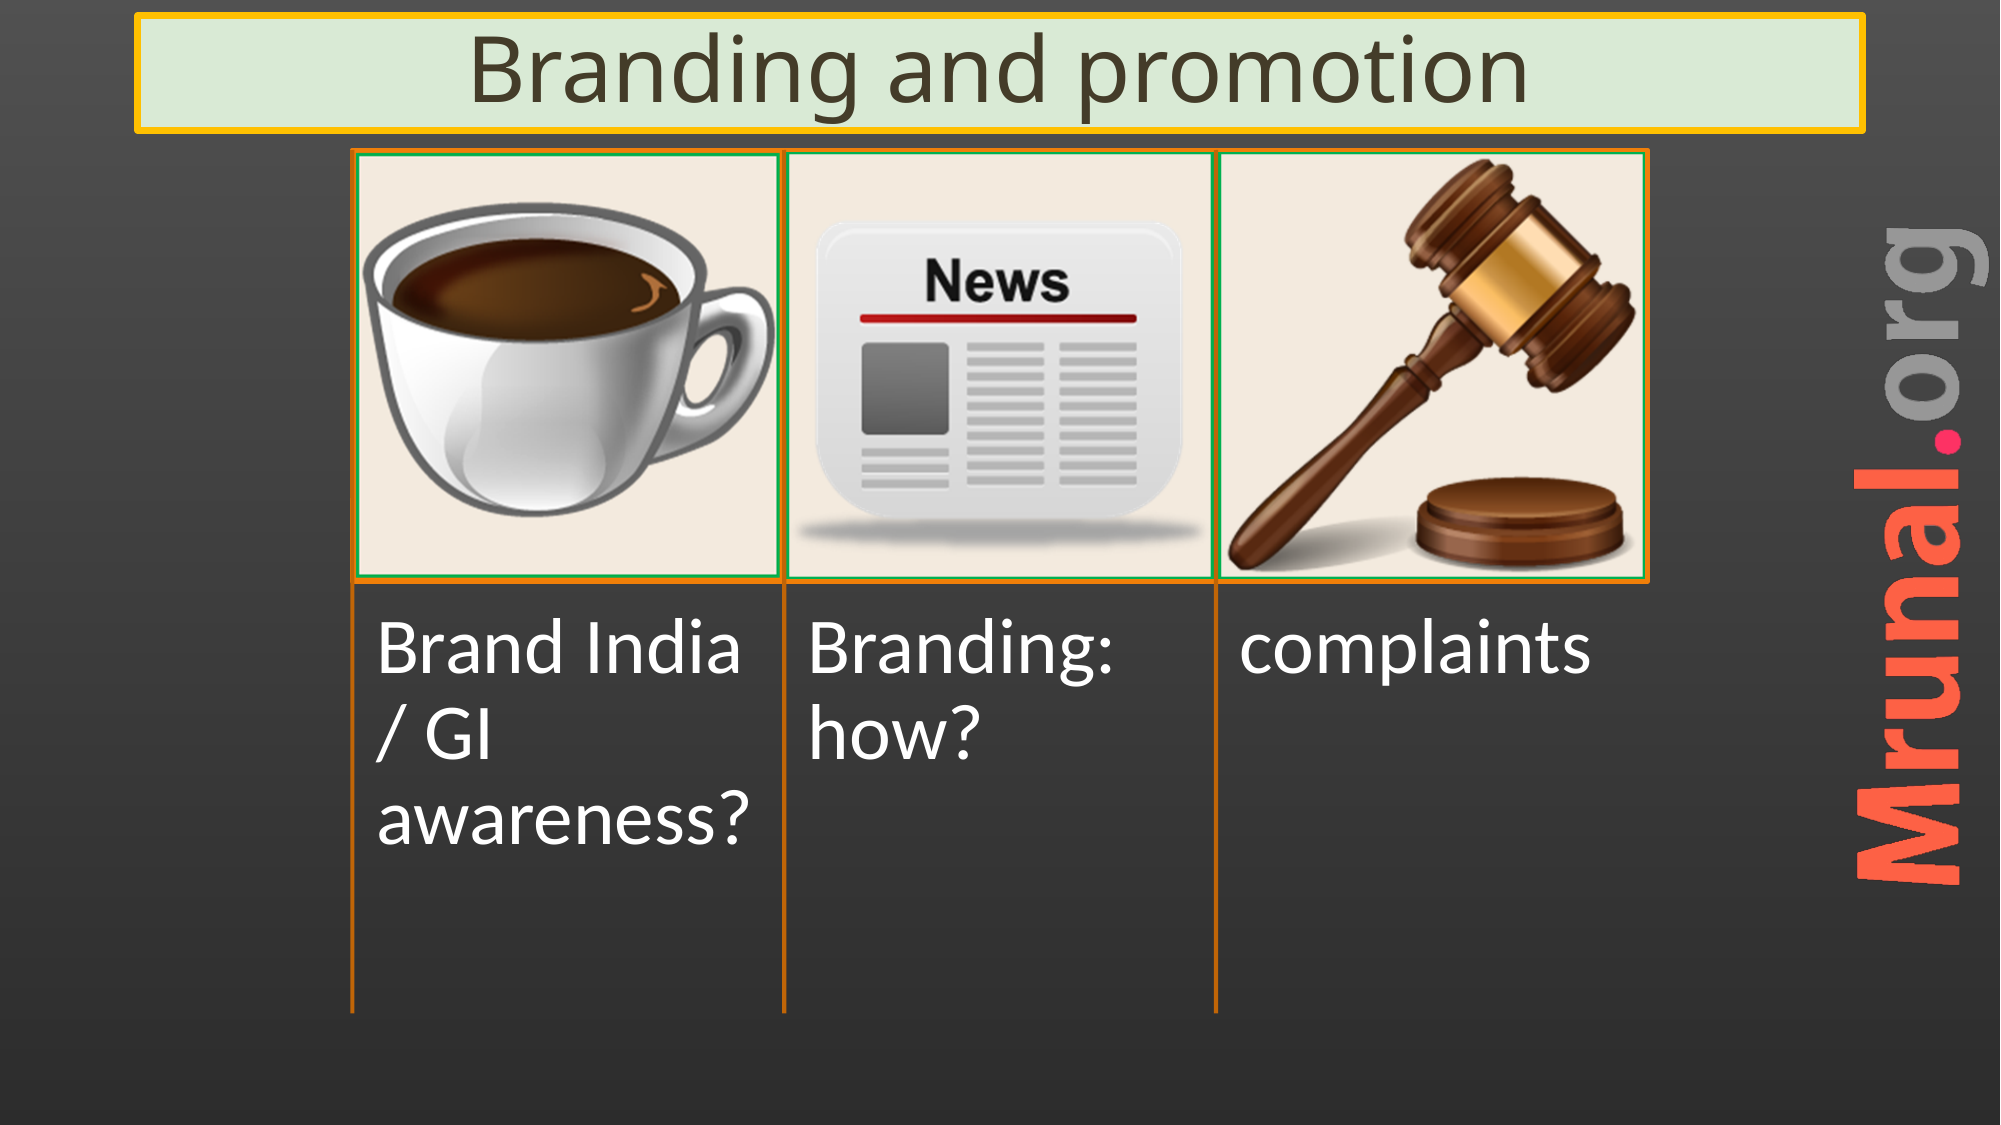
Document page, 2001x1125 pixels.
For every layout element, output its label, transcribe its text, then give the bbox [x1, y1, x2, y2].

picture [1863, 223, 2000, 894]
title Branding and promotion [134, 12, 1866, 134]
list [137, 149, 1863, 1014]
